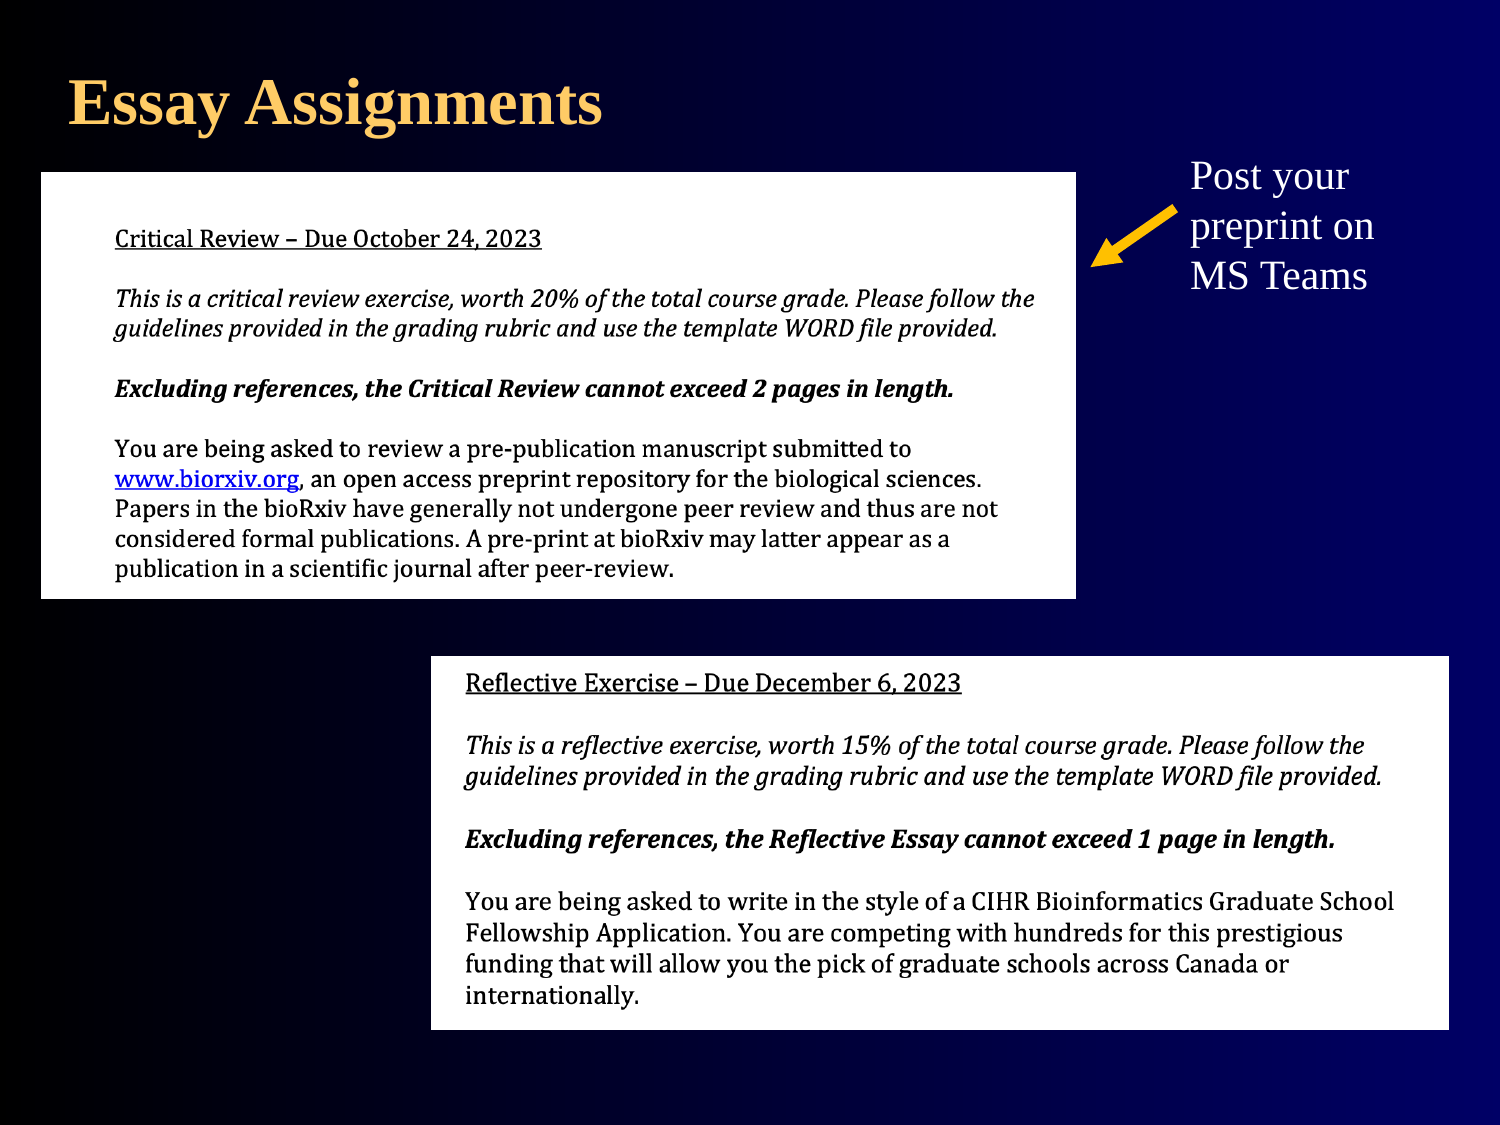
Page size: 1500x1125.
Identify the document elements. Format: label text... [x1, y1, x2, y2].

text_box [1090, 207, 1176, 268]
picture [430, 656, 1449, 1030]
text_box Post your preprint on MS Teams [1175, 140, 1412, 306]
title Essay Assignments [52, 0, 1459, 225]
picture [40, 172, 1076, 600]
